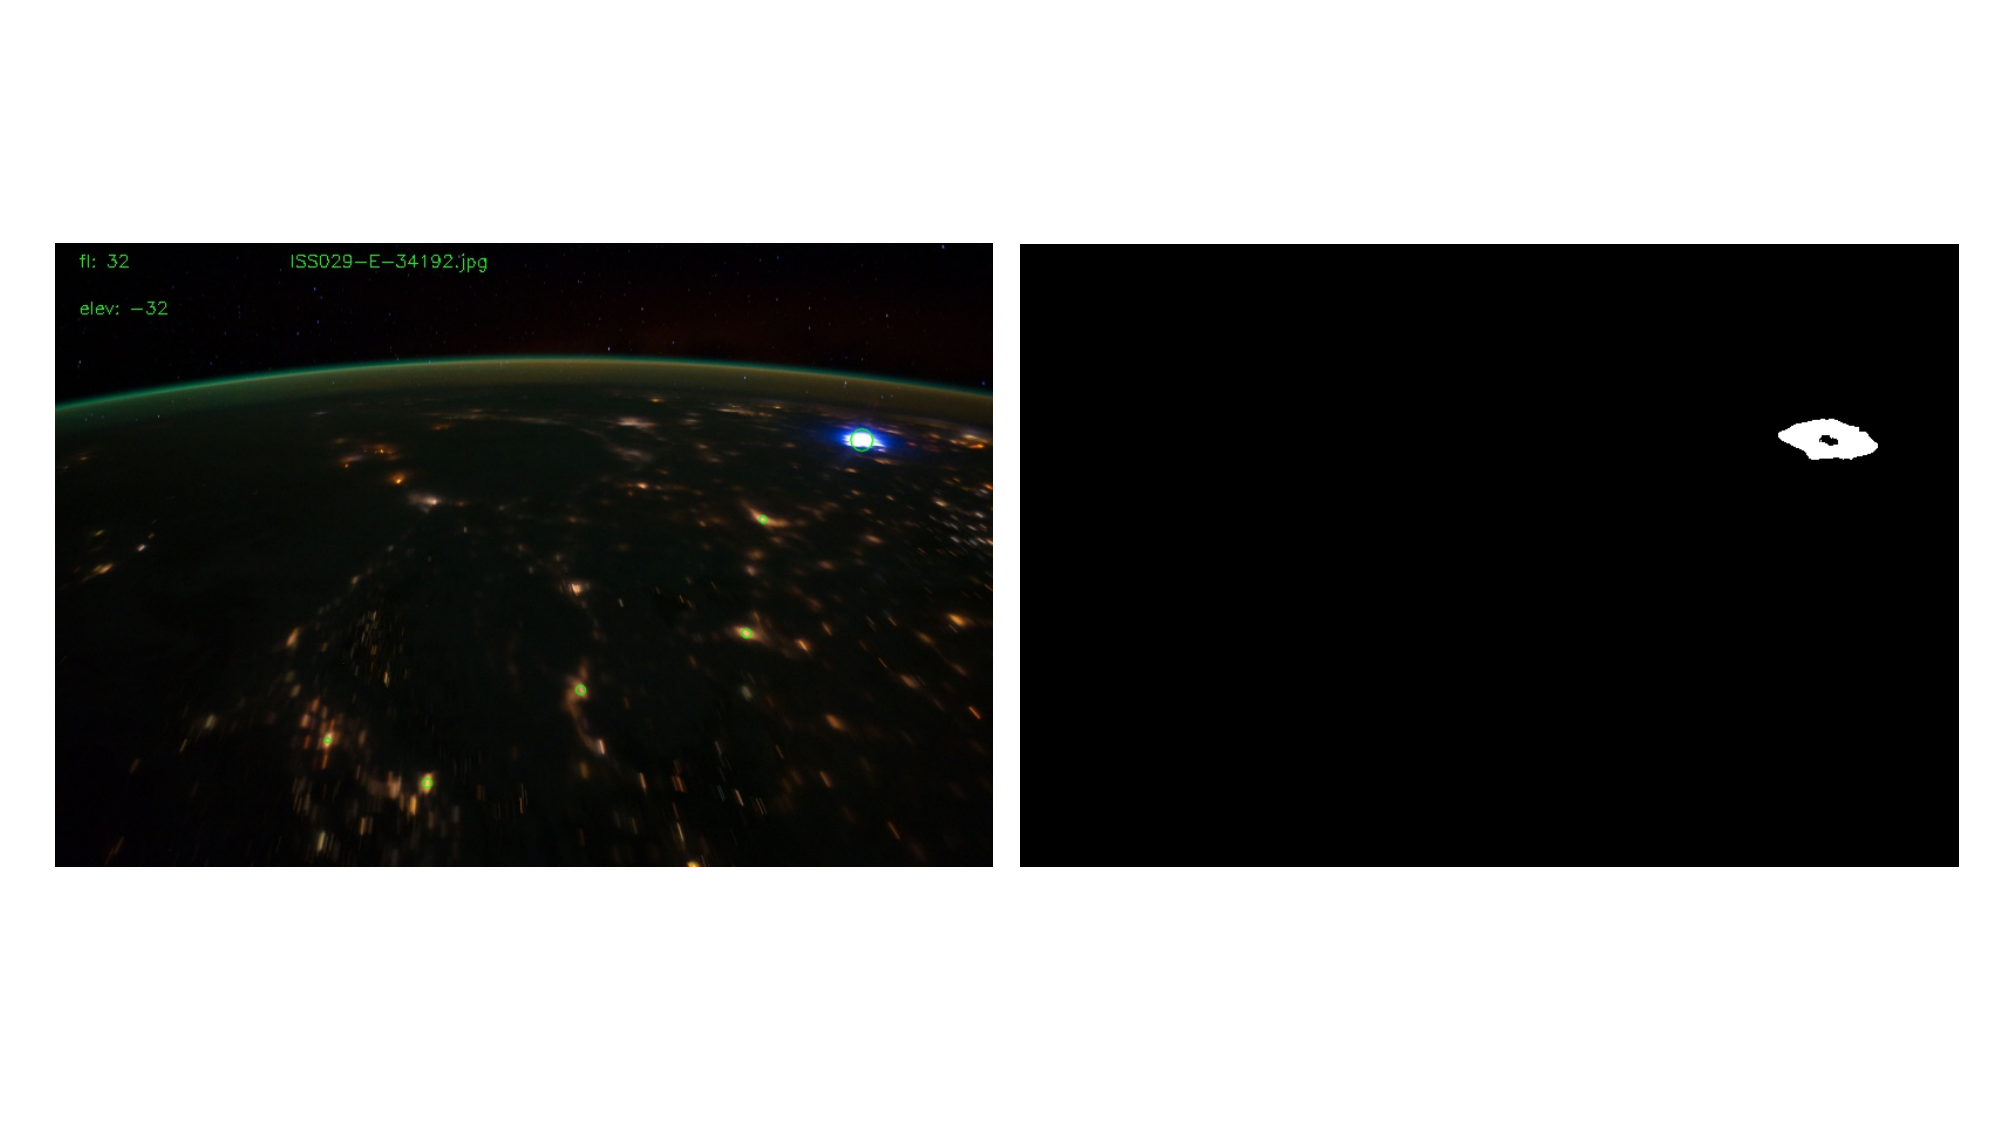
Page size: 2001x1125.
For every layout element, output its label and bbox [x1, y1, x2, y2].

picture [55, 243, 993, 868]
picture [1020, 244, 1959, 868]
